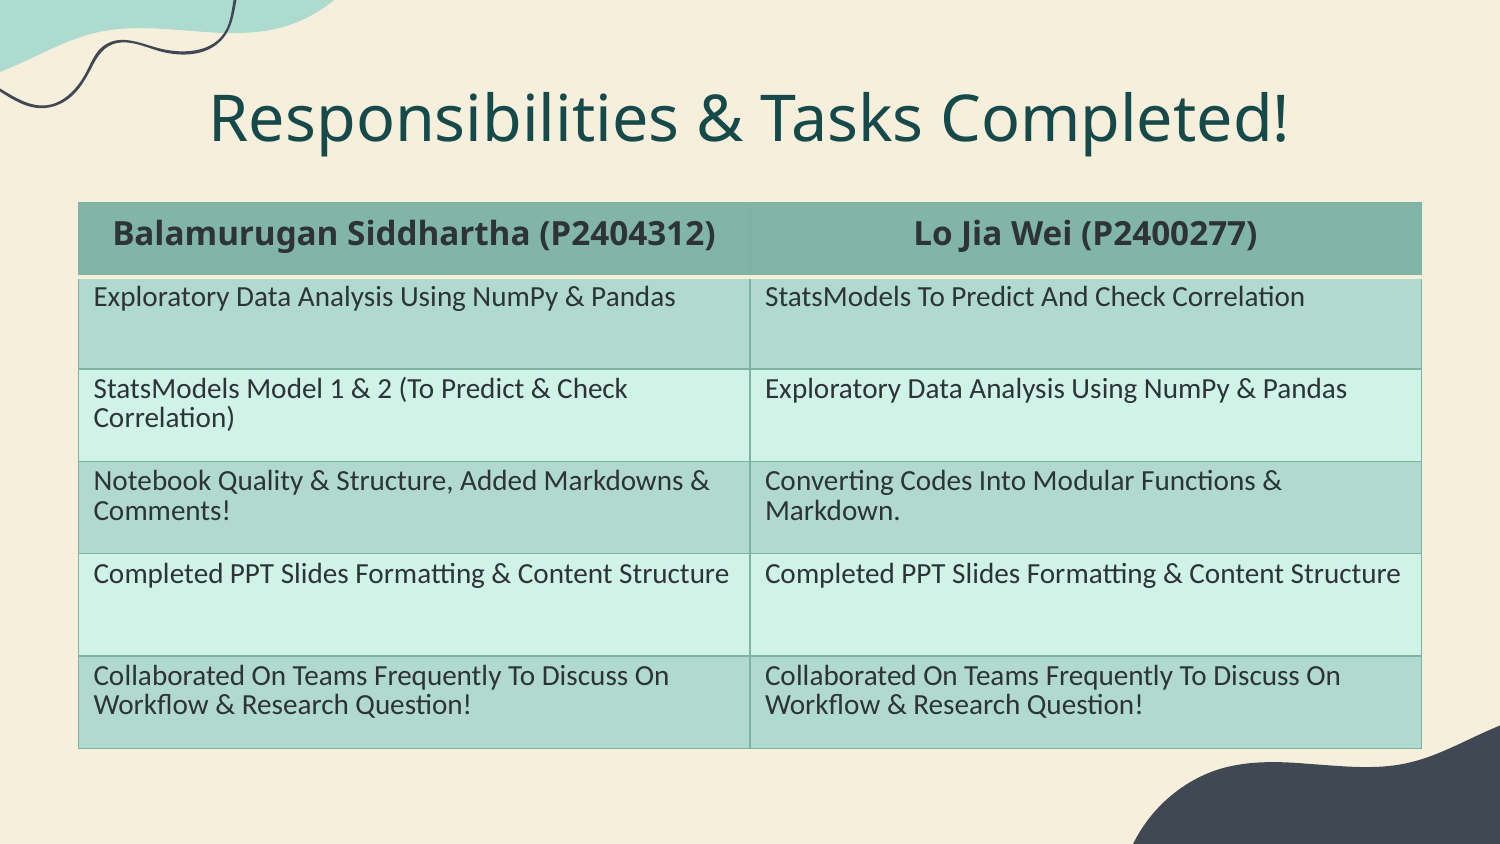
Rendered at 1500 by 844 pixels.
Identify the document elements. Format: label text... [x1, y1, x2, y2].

table_cell Converting Codes Into Modular Functions & Markdown. [751, 462, 1421, 553]
table_header Lo Jia Wei (P2400277) [751, 203, 1421, 275]
table_cell Completed PPT Slides Formatting & Content Structure [751, 554, 1421, 655]
table_header Balamurugan Siddhartha (P2404312) [79, 203, 749, 275]
table_cell StatsModels To Predict And Check Correlation [751, 279, 1421, 368]
table_cell Completed PPT Slides Formatting & Content Structure [79, 554, 749, 655]
table_cell Notebook Quality & Structure, Added Markdowns & Comments! [79, 462, 749, 553]
table_cell StatsModels Model 1 & 2 (To Predict & Check Correlation) [79, 370, 749, 461]
table_cell Exploratory Data Analysis Using NumPy & Pandas [751, 370, 1421, 461]
title Responsibilities & Tasks Completed! [116, 77, 1383, 152]
table_cell Collaborated On Teams Frequently To Discuss On Workflow & Research Question! [751, 657, 1421, 748]
table_cell Collaborated On Teams Frequently To Discuss On Workflow & Research Question! [79, 657, 749, 748]
table_cell Exploratory Data Analysis Using NumPy & Pandas [79, 279, 749, 368]
